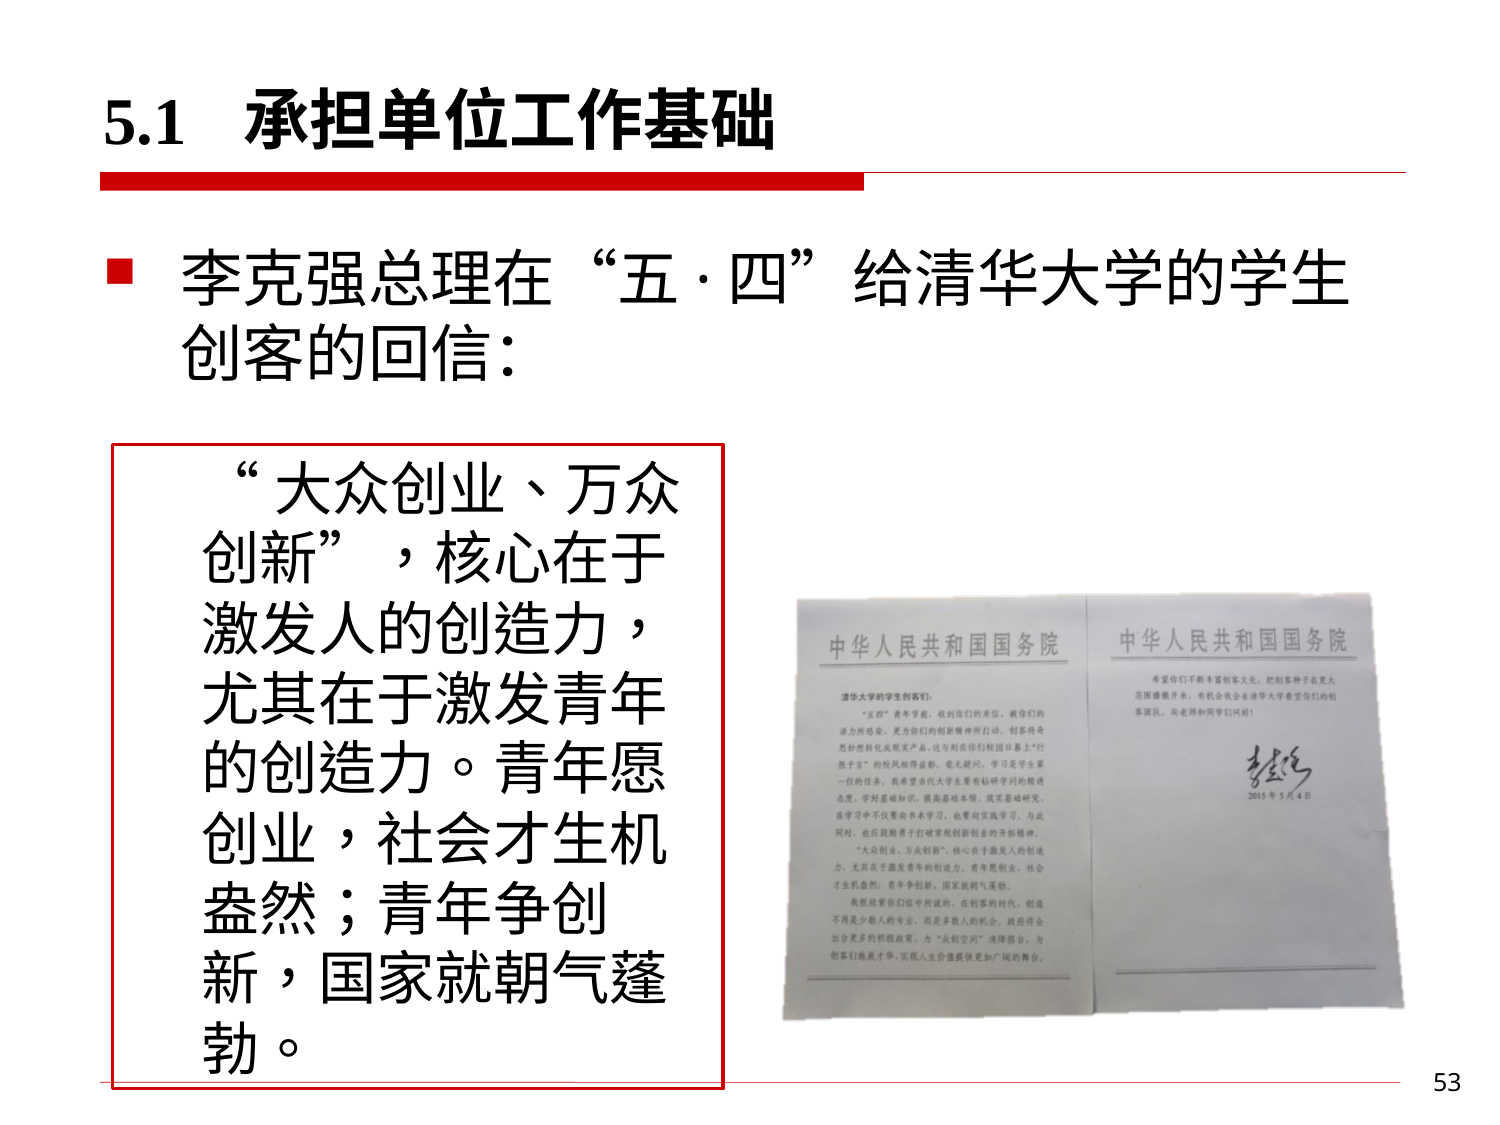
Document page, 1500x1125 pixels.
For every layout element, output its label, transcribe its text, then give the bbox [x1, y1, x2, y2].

slide_number 53 [1151, 1058, 1477, 1125]
list 李克强总理在“五·四”给清华大学的学生创客的回信： [88, 231, 1401, 932]
text_box “大众创业、万众创新”，核心在于激发人的创造力，尤其在于激发青年的创造力。青年愿创业，社会才生机盎然；青年争创新，国家就朝气蓬勃。 [112, 444, 724, 1089]
picture [764, 577, 1416, 1026]
title 5.1 承担单位工作基础 [88, 19, 1401, 166]
